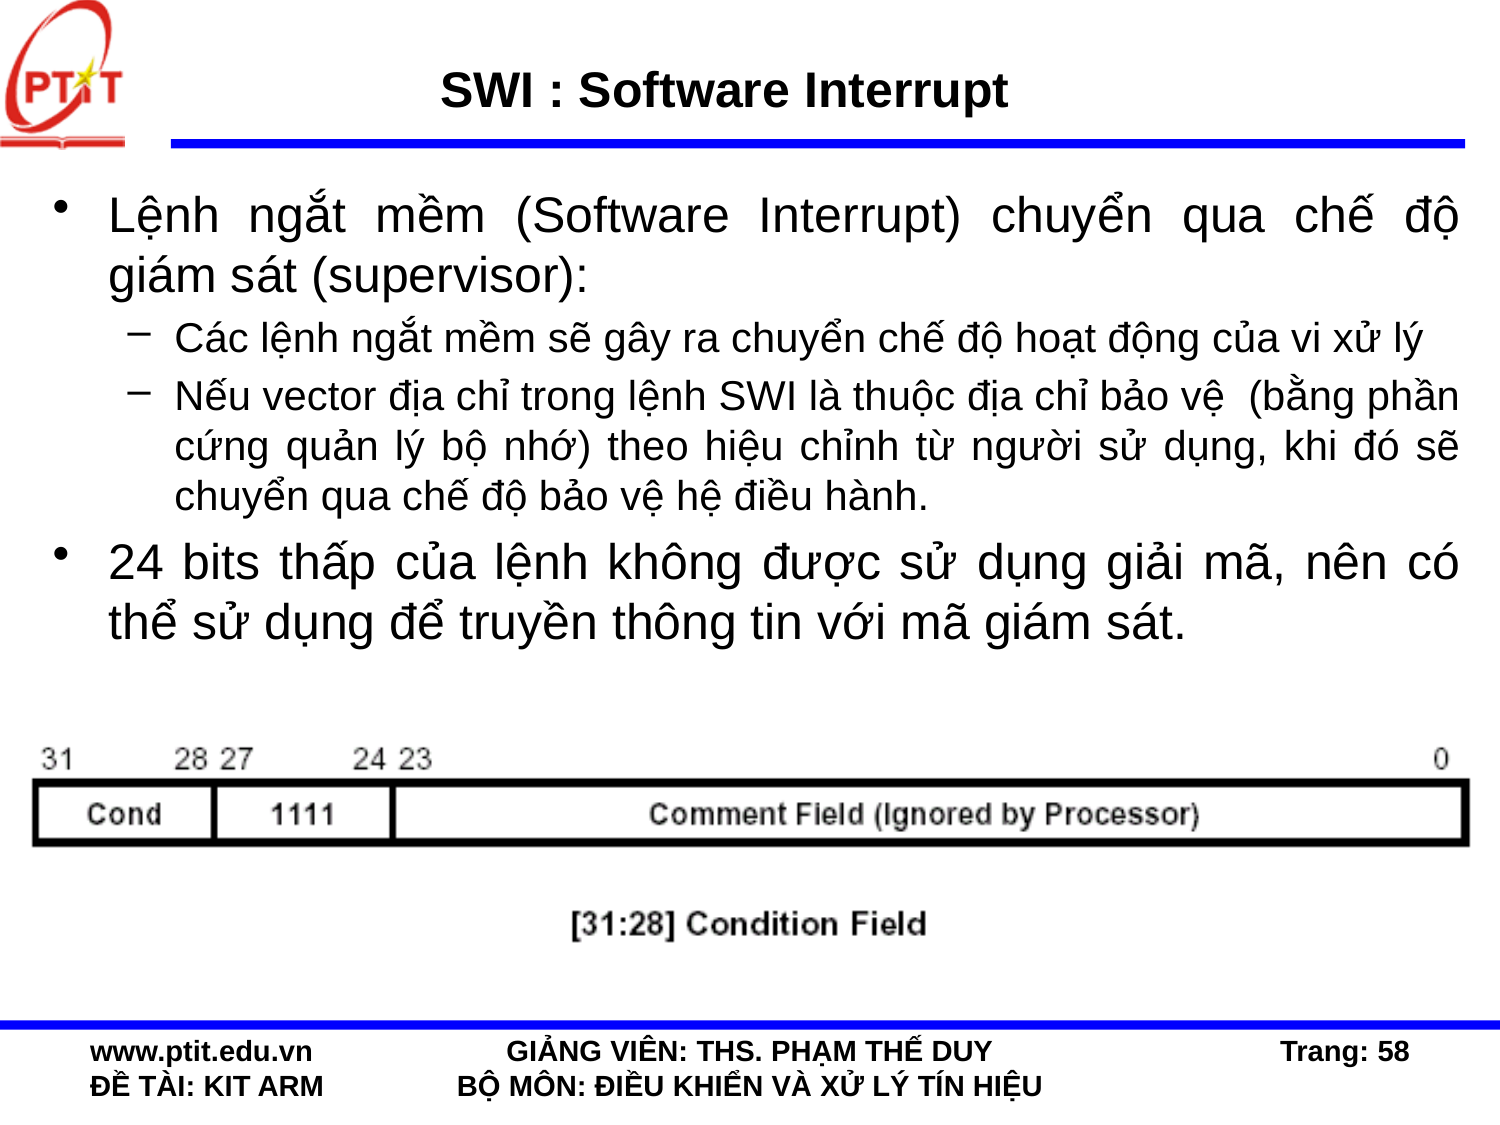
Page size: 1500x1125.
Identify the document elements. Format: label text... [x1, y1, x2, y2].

slide_number www.ptit.edu.vn ĐỀ TÀI: KIT ARM [74, 1024, 387, 1103]
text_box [24, 737, 1488, 958]
title SWI : Software Interrupt [200, 24, 1250, 150]
list Lệnh ngắt mềm (Software Interrupt) chuyển qua chế độ giám sát (supervisor): Các lệnh ngắt mềm sẽ gây ra chuyển chế độ hoạt động của vi xử lý Nếu vector địa chỉ trong lệnh SWI là thuộc địa chỉ bảo vệ (bằng phần cứng quản lý bộ nhớ) theo hiệu chỉnh từ người sử dụng, khi đó sẽ chuyển qua chế độ bảo vệ hệ điều hành. 24 bits thấp của lệnh không được sử dụng giải mã, nên có thể sử dụng để truyền thông tin với mã giám sát. [37, 174, 1476, 735]
slide_number Trang: 58 [1074, 1024, 1426, 1103]
picture [0, 0, 125, 150]
footer GIẢNG VIÊN: THS. PHẠM THẾ DUY BỘ MÔN: ĐIỀU KHIỂN VÀ XỬ LÝ TÍN HIỆU [387, 1024, 1074, 1103]
